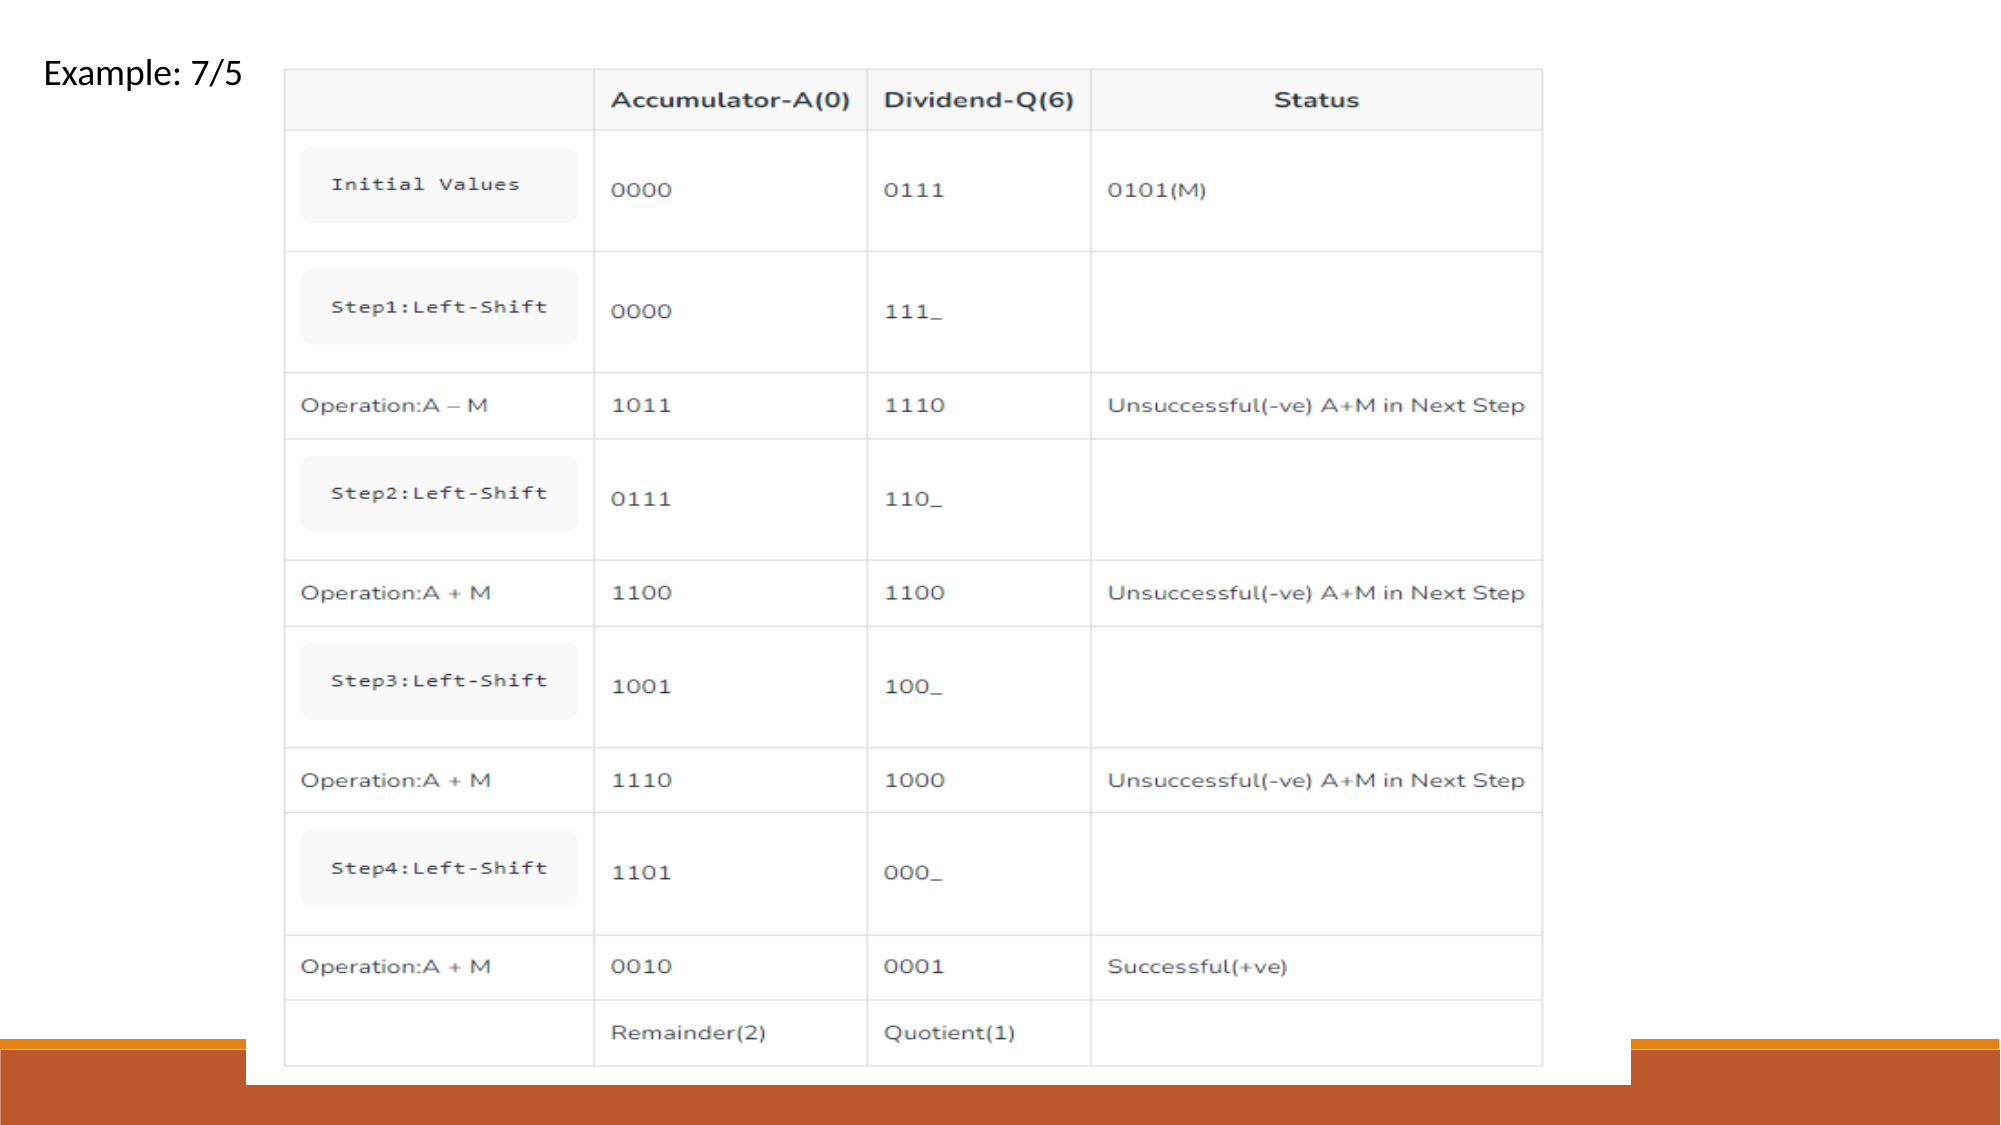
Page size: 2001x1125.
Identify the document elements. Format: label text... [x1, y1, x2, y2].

text_box Example: 7/5 [28, 40, 259, 100]
picture [246, 44, 1632, 1086]
